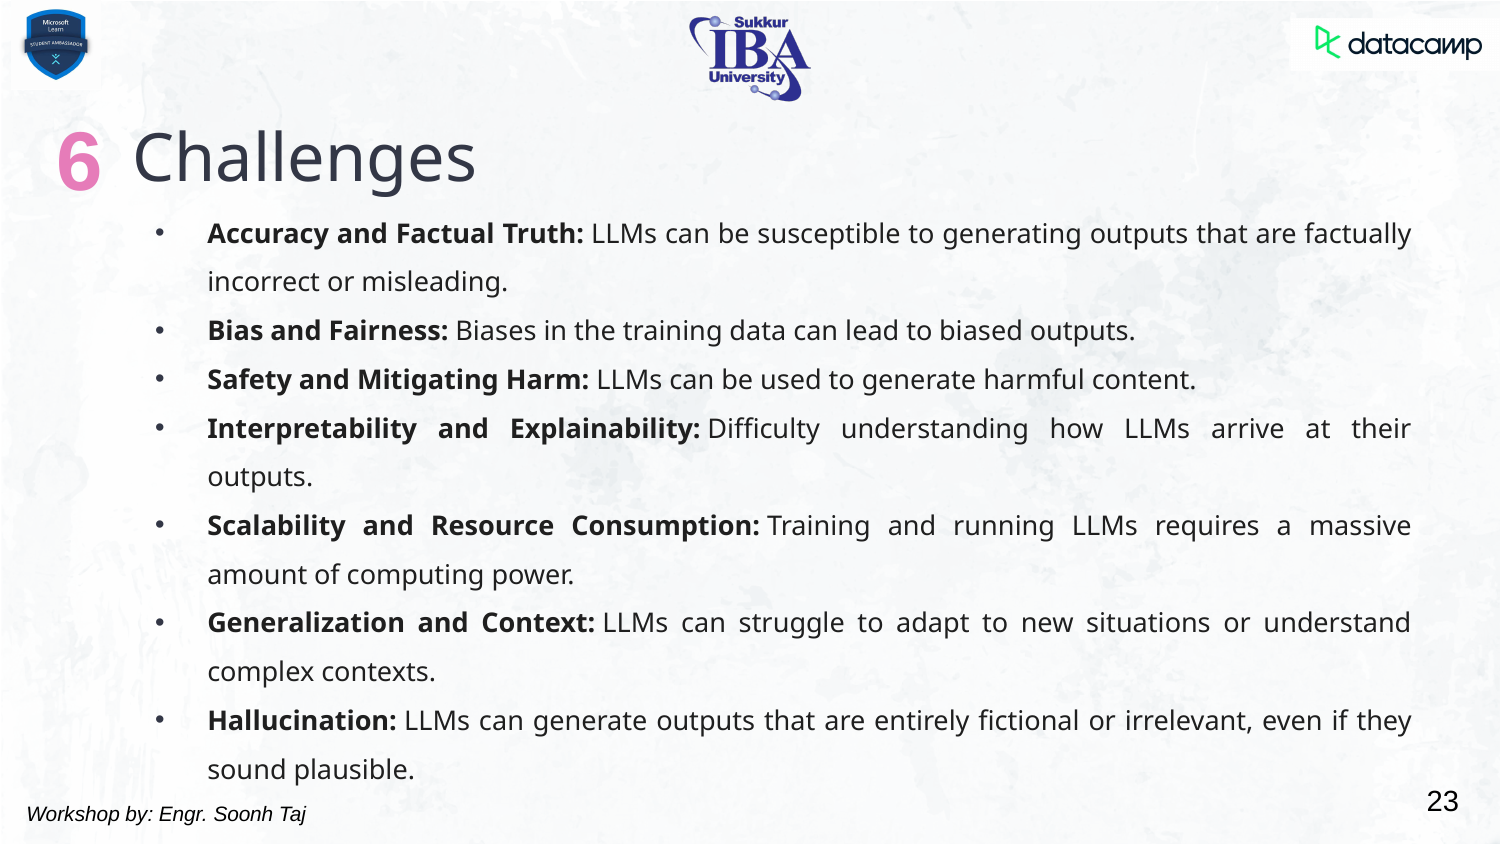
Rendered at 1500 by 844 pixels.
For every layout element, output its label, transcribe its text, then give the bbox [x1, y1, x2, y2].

title Challenges [117, 87, 1383, 184]
text_box 6 [41, 92, 118, 268]
text_box 23 [1411, 770, 1500, 831]
picture [2, 0, 1500, 844]
list Accuracy and Factual Truth: LLMs can be susceptible to generating outputs that are factually incorrect or misleading. Bias and Fairness: Biases in the training data can lead to biased outputs. Safety and Mitigating Harm: LLMs can be used to generate harmful content. Interpretability and Explainability: Difficulty understanding how LLMs arrive at their outputs. Scalability and Resource Consumption: Training and running LLMs requires a massive amount of computing power. Generalization and Context: LLMs can struggle to adapt to new situations or understand complex contexts. Hallucination: LLMs can generate outputs that are entirely fictional or irrelevant, even if they sound plausible. [117, 184, 1427, 756]
